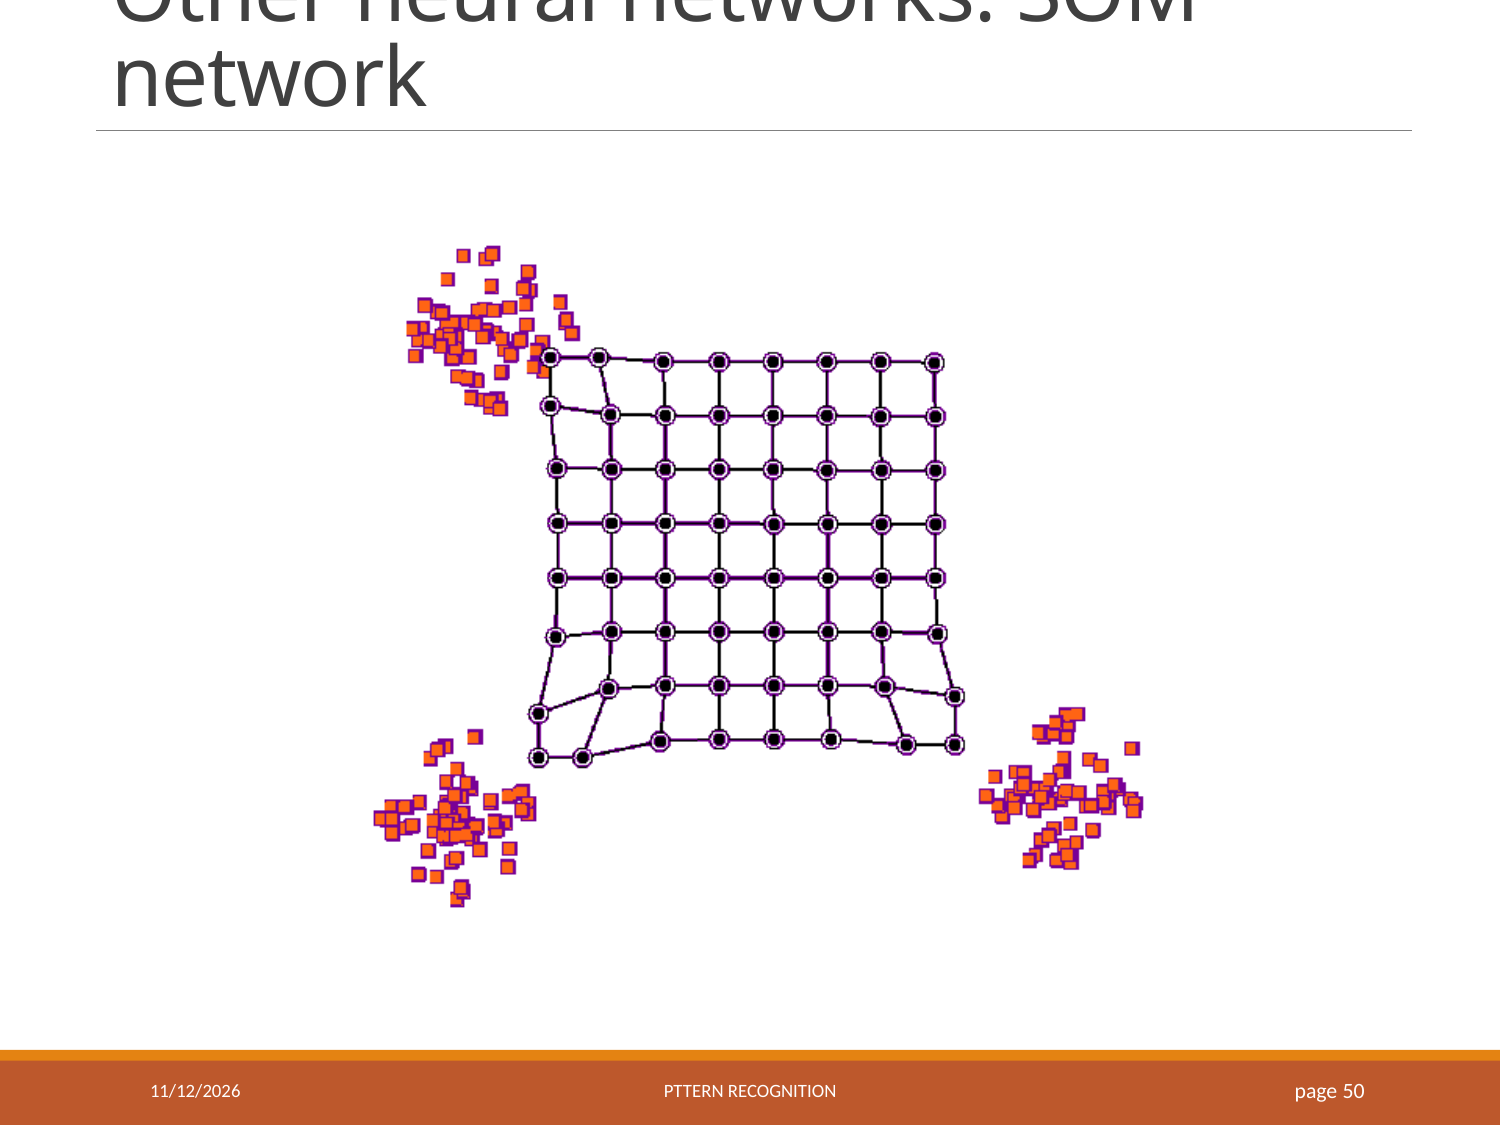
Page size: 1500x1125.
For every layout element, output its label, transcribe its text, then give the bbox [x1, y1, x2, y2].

title Other neural networks: SOM network [96, 19, 1413, 131]
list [363, 195, 1146, 979]
footer Pttern recognition [453, 1059, 1047, 1120]
slide_number page 50 [1218, 1059, 1380, 1120]
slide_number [135, 1059, 440, 1120]
